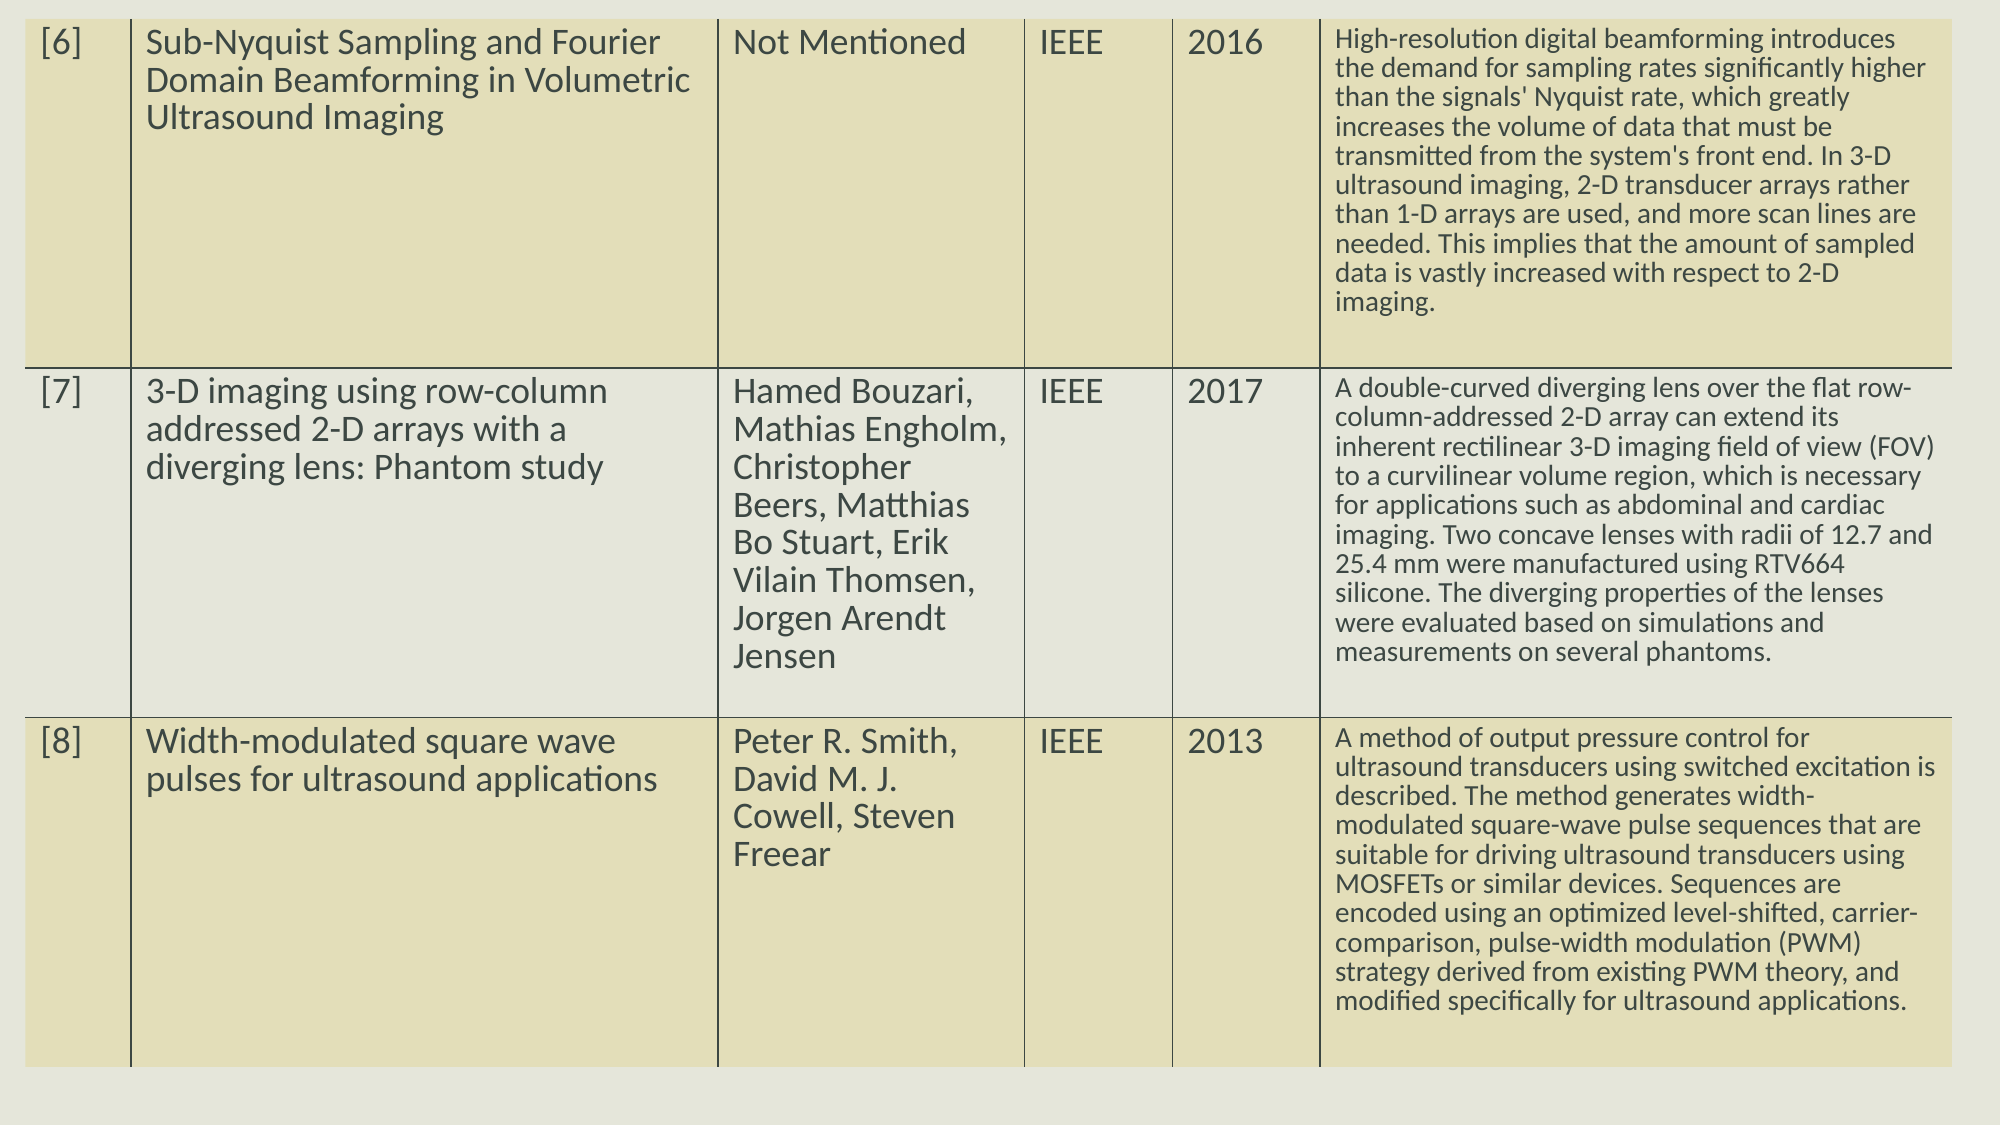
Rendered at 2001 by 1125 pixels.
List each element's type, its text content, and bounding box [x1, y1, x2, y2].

table_cell [8] [25, 718, 130, 1067]
table_header Sub-Nyquist Sampling and Fourier Domain Beamforming in Volumetric Ultrasound Imaging [132, 19, 717, 367]
table_cell 2013 [1173, 718, 1319, 1067]
table_cell 2017 [1173, 369, 1319, 717]
table_cell IEEE [1025, 718, 1172, 1067]
table_header High-resolution digital beamforming introduces the demand for sampling rates significantly higher than the signals' Nyquist rate, which greatly increases the volume of data that must be transmitted from the system's front end. In 3-D ultrasound imaging, 2-D transducer arrays rather than 1-D arrays are used, and more scan lines are needed. This implies that the amount of sampled data is vastly increased with respect to 2-D imaging. [1321, 19, 1952, 367]
table_cell [7] [25, 369, 130, 717]
table_cell 3-D imaging using row-column addressed 2-D arrays with a diverging lens: Phantom study [132, 369, 717, 717]
table_header 2016 [1173, 19, 1319, 367]
table_cell IEEE [1025, 369, 1172, 717]
table_cell Width-modulated square wave pulses for ultrasound applications [132, 718, 717, 1067]
table_cell Hamed Bouzari, Mathias Engholm, Christopher Beers, Matthias Bo Stuart, Erik Vilain Thomsen, Jorgen Arendt Jensen [719, 369, 1024, 717]
table_header [6] [25, 19, 130, 367]
table_header IEEE [1025, 19, 1172, 367]
table_cell Peter R. Smith, David M. J. Cowell, Steven Freear [719, 718, 1024, 1067]
table_cell A double-curved diverging lens over the flat row-column-addressed 2-D array can extend its inherent rectilinear 3-D imaging field of view (FOV) to a curvilinear volume region, which is necessary for applications such as abdominal and cardiac imaging. Two concave lenses with radii of 12.7 and 25.4 mm were manufactured using RTV664 silicone. The diverging properties of the lenses were evaluated based on simulations and measurements on several phantoms. [1321, 369, 1952, 717]
table_header Not Mentioned [719, 19, 1024, 367]
table_cell A method of output pressure control for ultrasound transducers using switched excitation is described. The method generates width-modulated square-wave pulse sequences that are suitable for driving ultrasound transducers using MOSFETs or similar devices. Sequences are encoded using an optimized level-shifted, carrier-comparison, pulse-width modulation (PWM) strategy derived from existing PWM theory, and modified specifically for ultrasound applications. [1321, 718, 1952, 1067]
